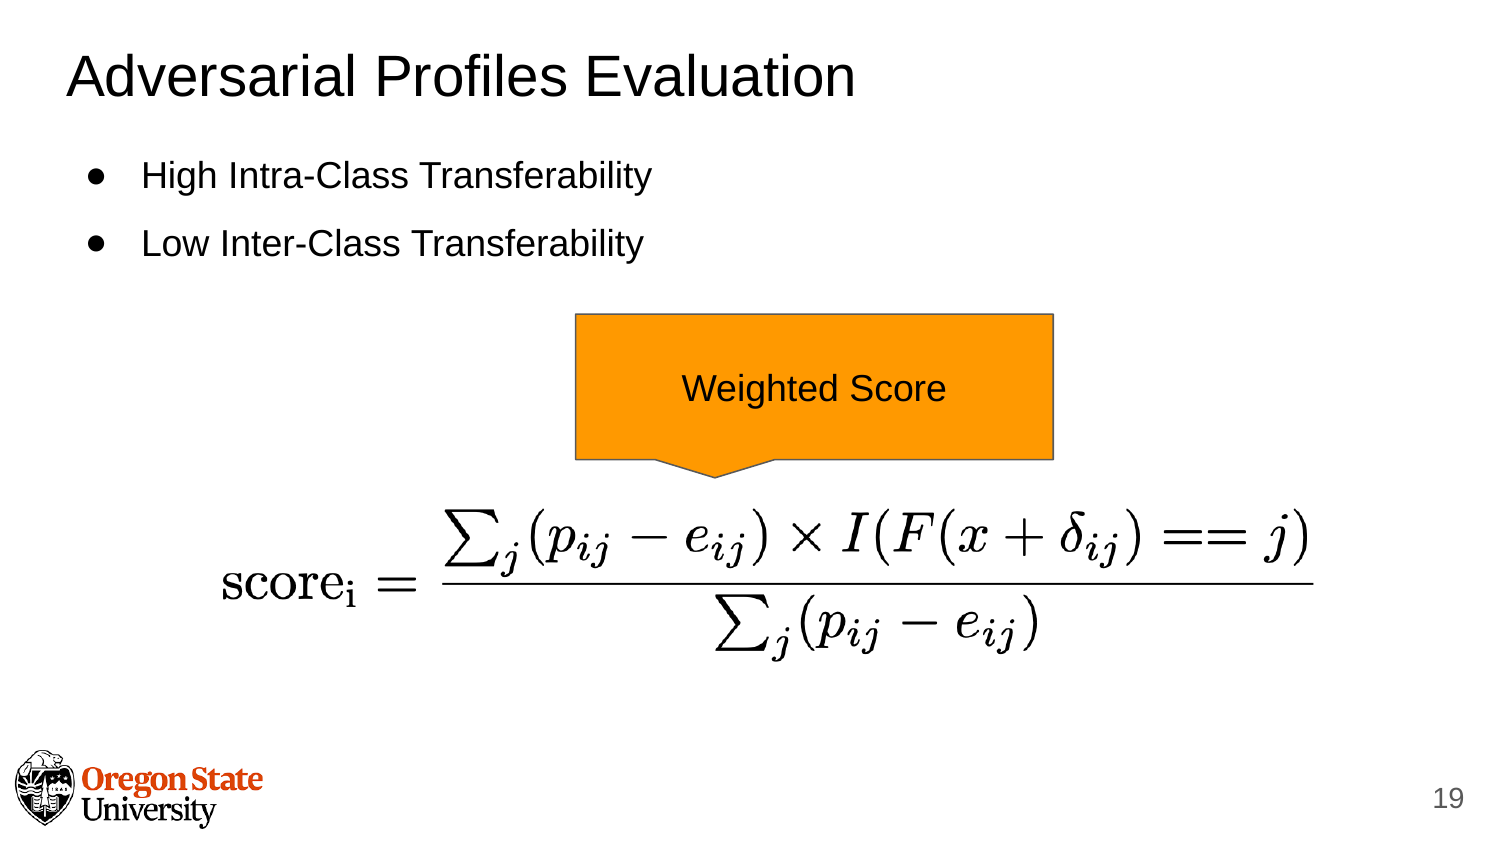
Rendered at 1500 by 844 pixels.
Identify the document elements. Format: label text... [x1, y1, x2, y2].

slide_number ‹#› [1389, 764, 1480, 830]
text_box Weighted Score [575, 314, 1054, 478]
list High Intra-Class Transferability Low Inter-Class Transferability [51, 114, 1449, 675]
picture [223, 507, 1314, 663]
title Adversarial Profiles Evaluation [51, 23, 1449, 114]
picture [0, 733, 276, 844]
